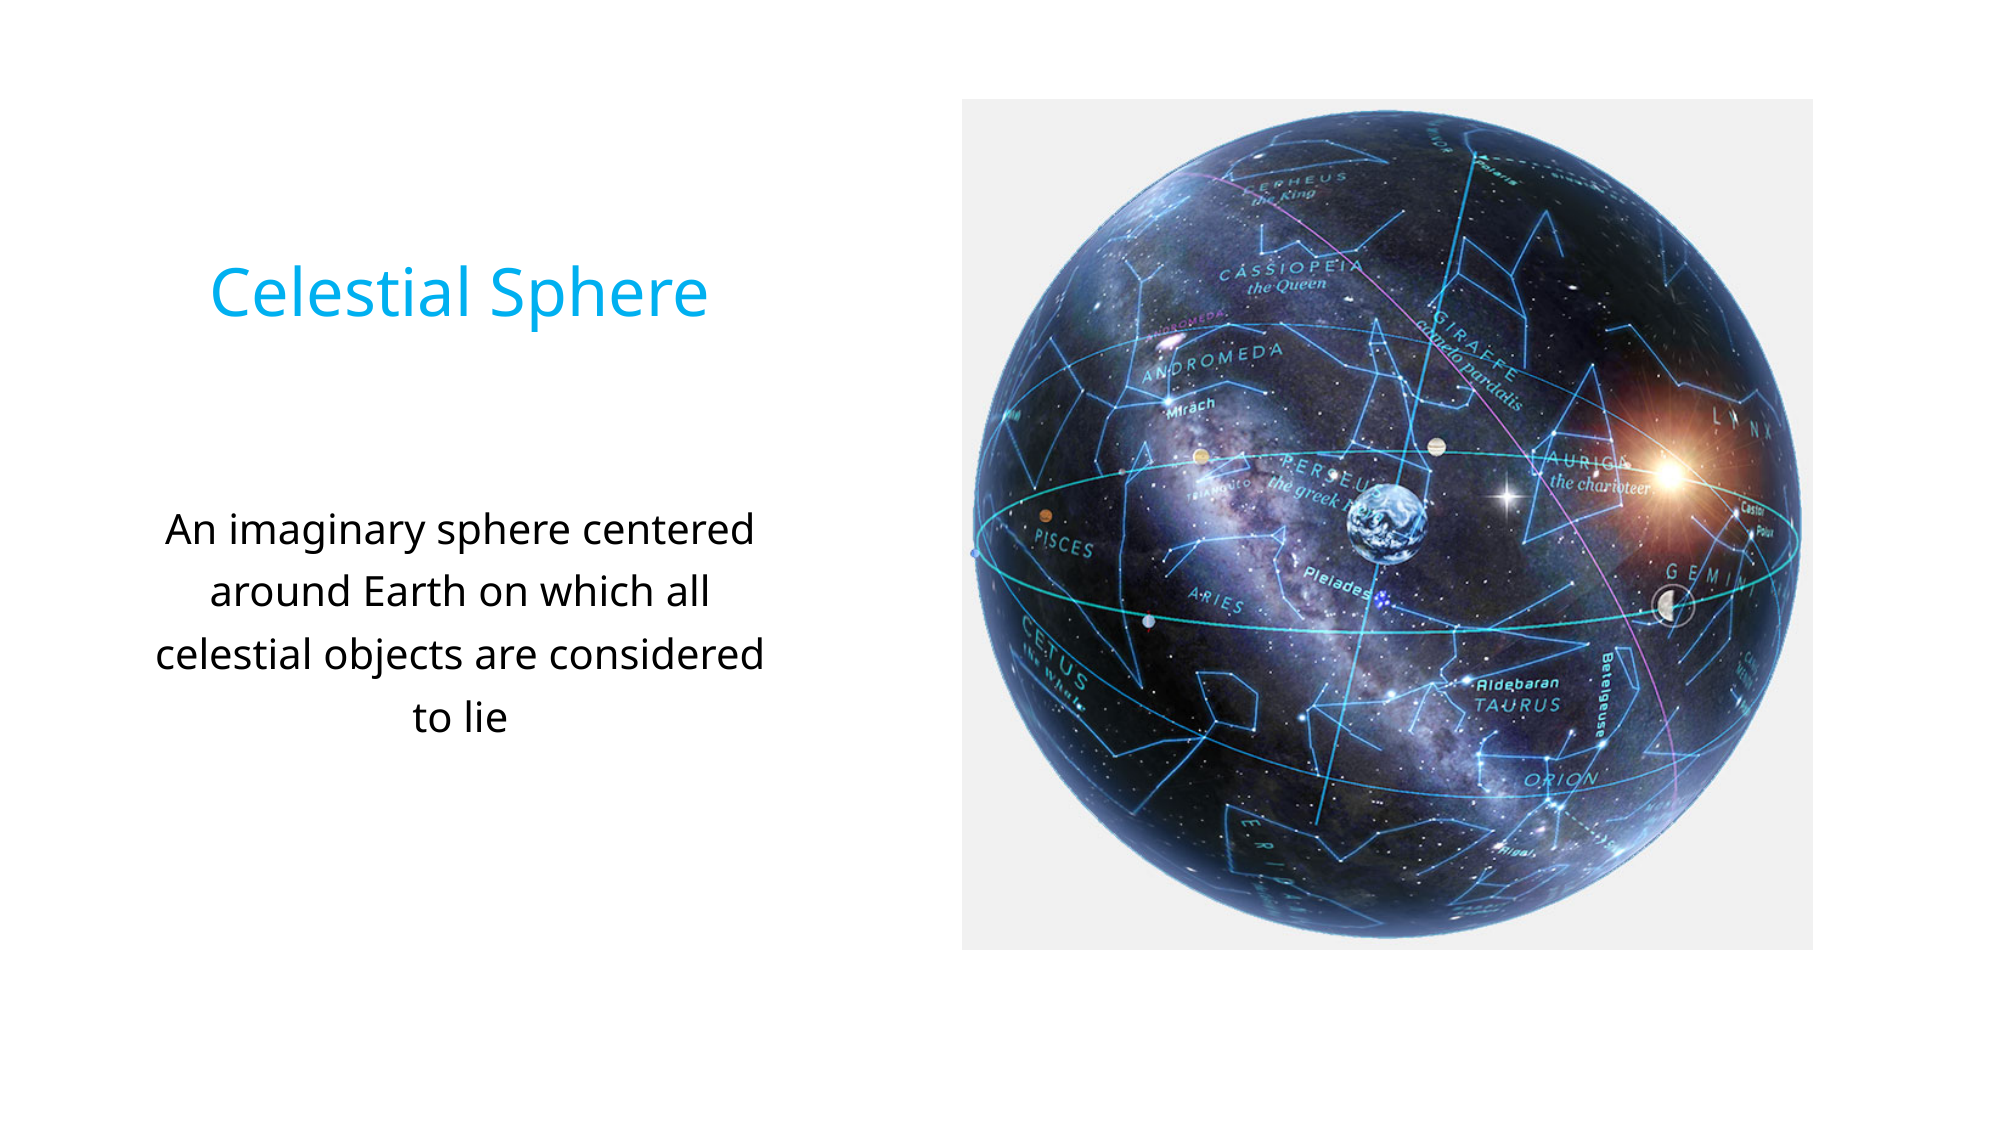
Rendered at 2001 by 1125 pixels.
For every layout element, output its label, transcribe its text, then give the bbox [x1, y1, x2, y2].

title Celestial Sphere [137, 75, 783, 338]
list An imaginary sphere centered around Earth on which all celestial objects are considered to lie [137, 344, 783, 962]
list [962, 99, 1813, 950]
